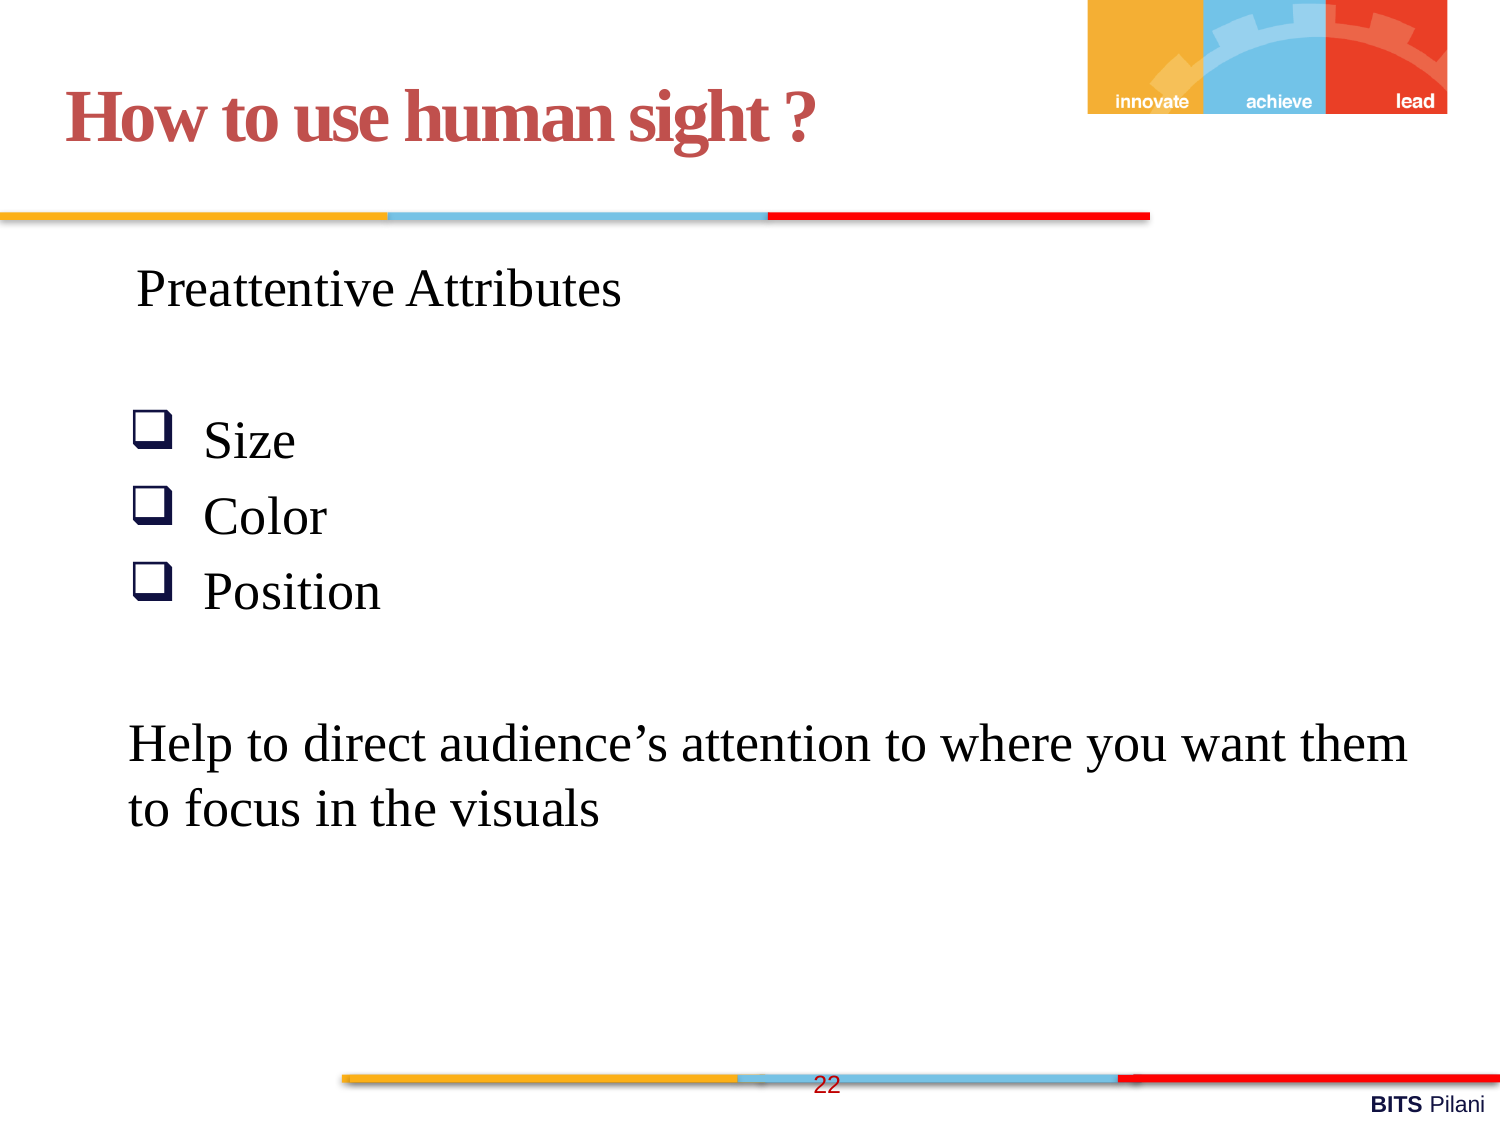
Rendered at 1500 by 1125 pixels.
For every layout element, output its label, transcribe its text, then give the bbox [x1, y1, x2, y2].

list How to use human sight ? [49, 24, 1088, 213]
slide_number 22 [506, 1053, 857, 1114]
text_box Preattentive Attributes Size Color Position Help to direct audience’s attention to where you want them to focus in the visuals [38, 245, 1461, 1007]
picture [1087, 0, 1448, 114]
